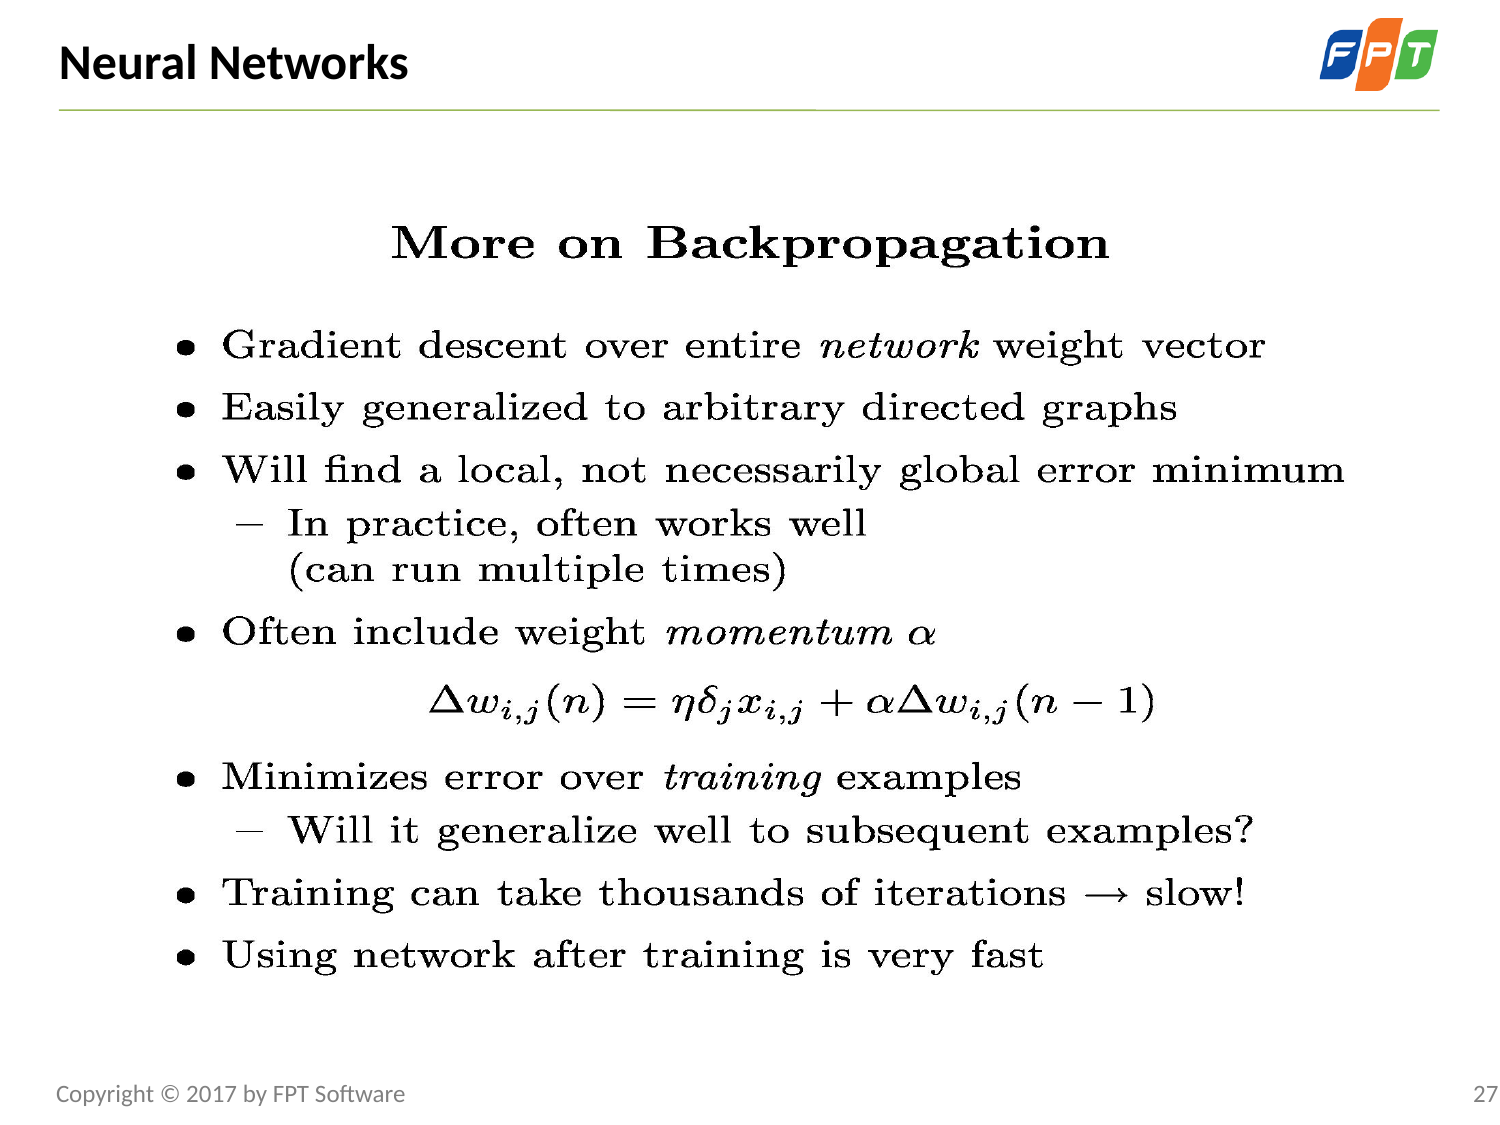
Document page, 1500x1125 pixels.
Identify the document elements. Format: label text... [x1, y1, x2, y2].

picture [1317, 16, 1439, 93]
text_box Neural Networks [58, 24, 1305, 95]
picture [0, 115, 1500, 1074]
